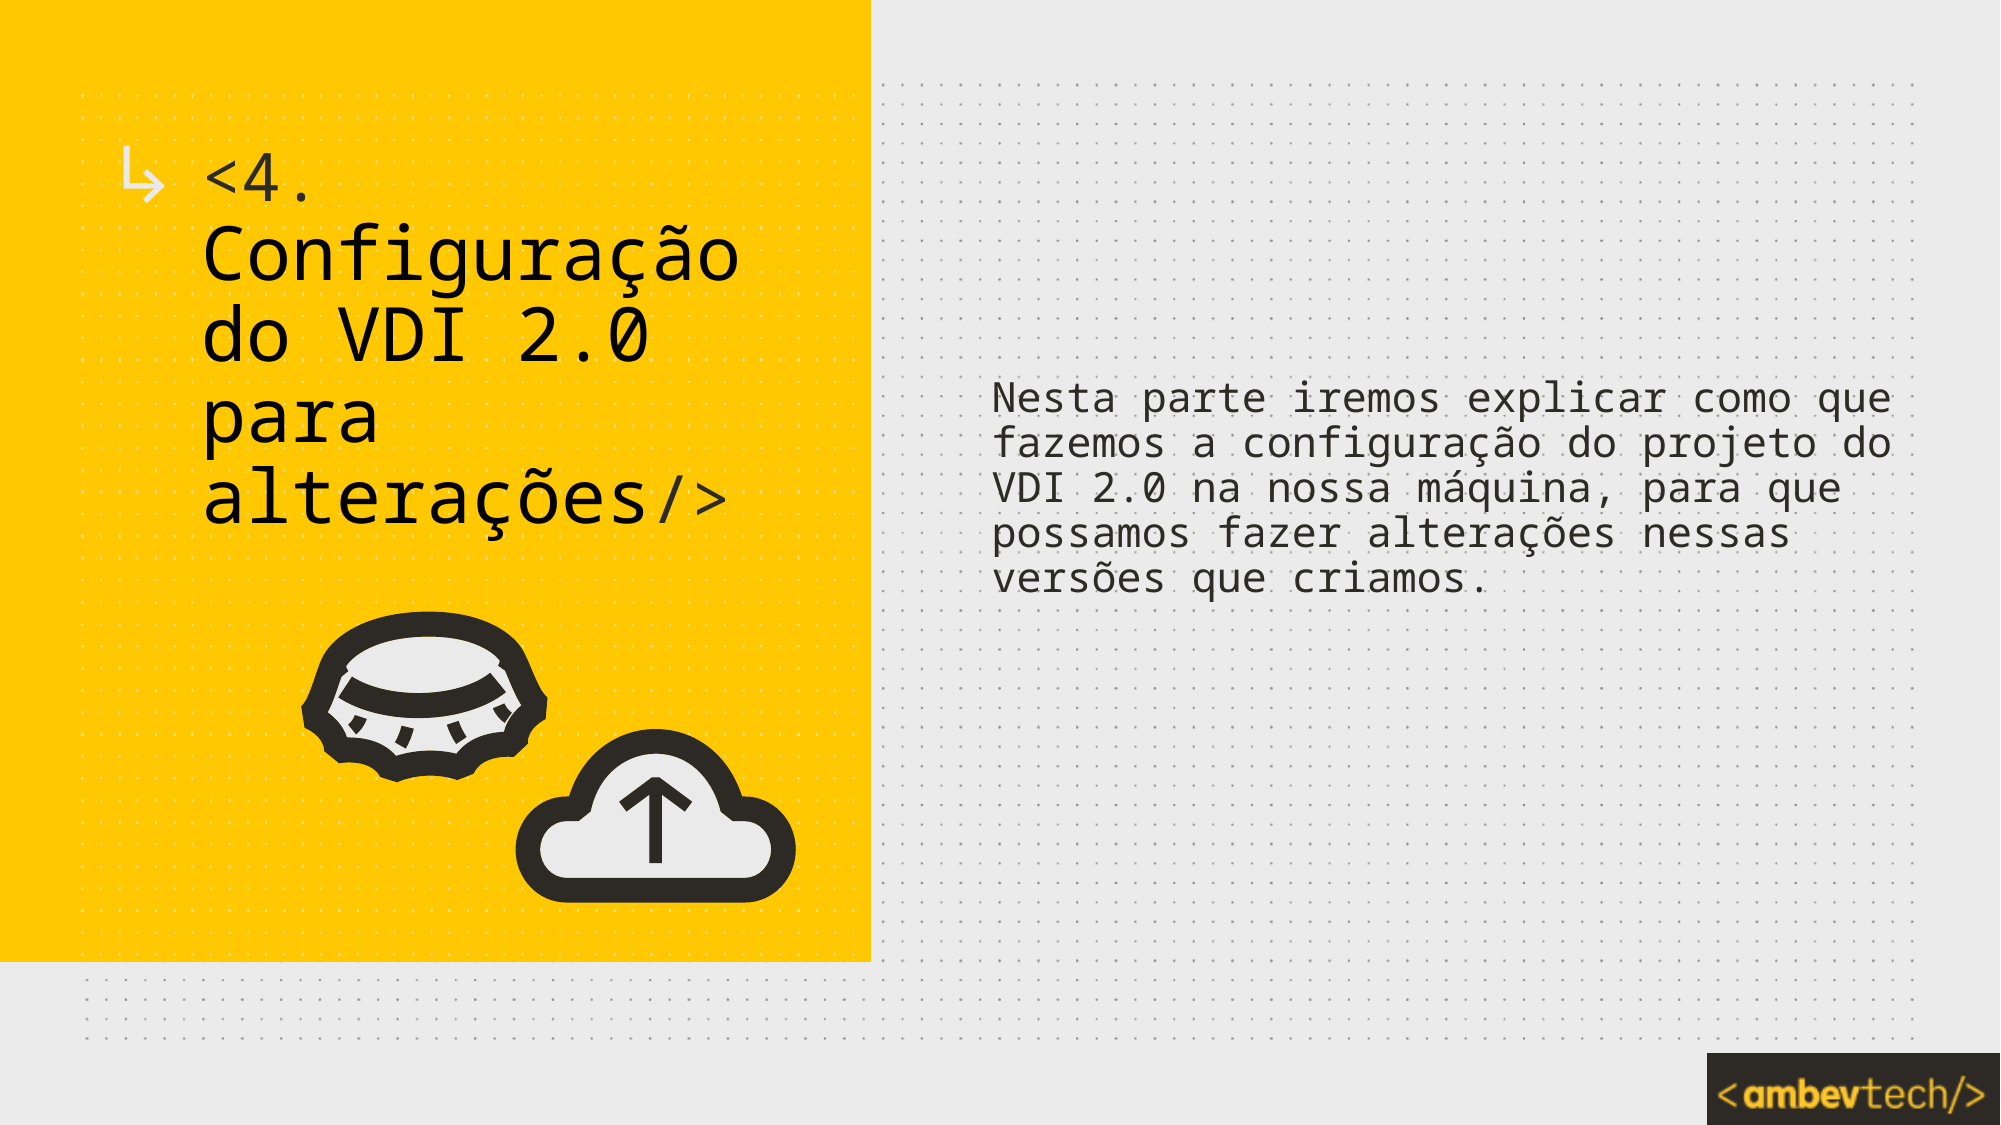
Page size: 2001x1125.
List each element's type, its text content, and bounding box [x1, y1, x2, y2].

list Nesta parte iremos explicar como que fazemos a configuração do projeto do VDI 2.0 na nossa máquina, para que possamos fazer alterações nessas versões que criamos. [976, 368, 1913, 856]
list <4. Configuração do VDI 2.0 para alterações/> [186, 136, 817, 566]
picture [0, 0, 2000, 1125]
